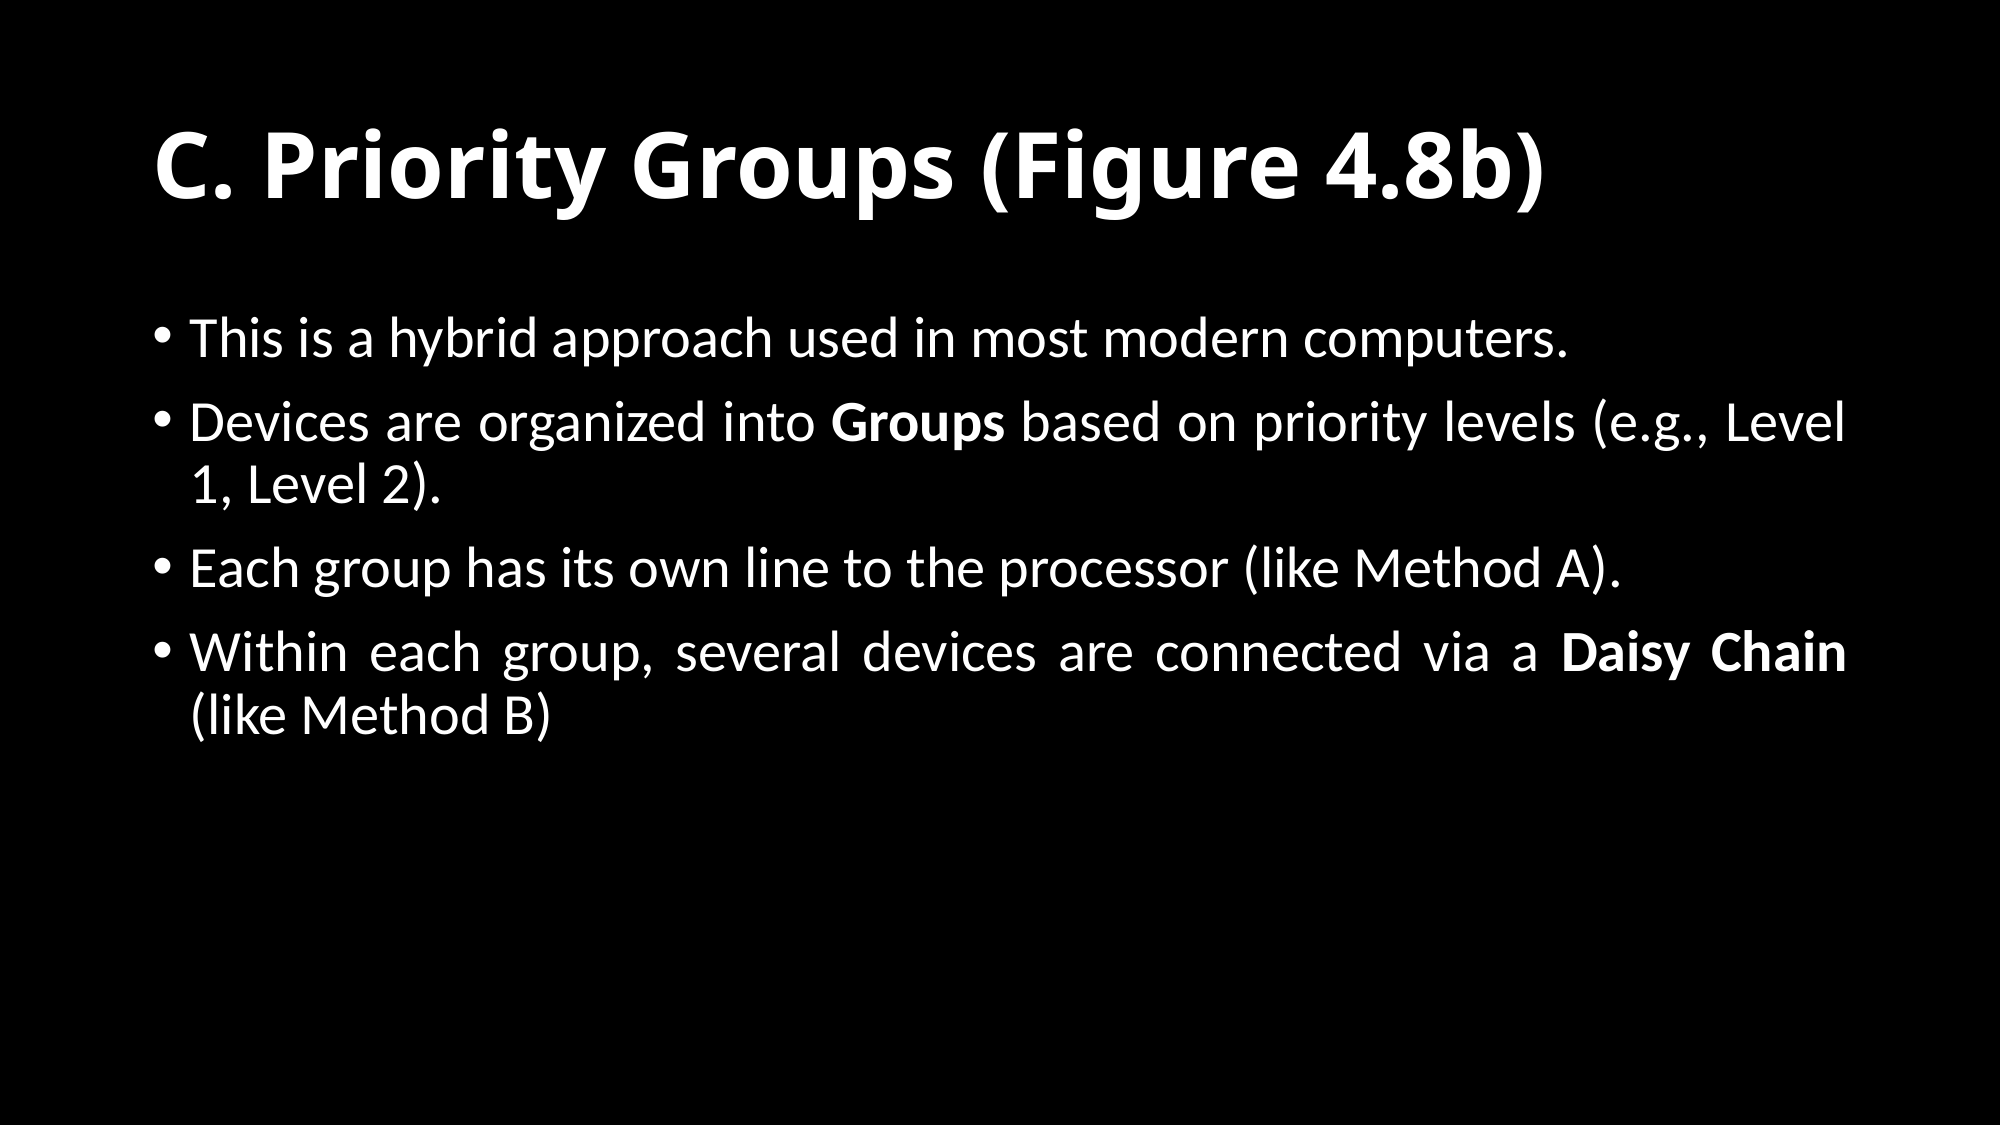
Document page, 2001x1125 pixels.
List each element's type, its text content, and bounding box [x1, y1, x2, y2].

title C. Priority Groups (Figure 4.8b) [137, 59, 1863, 278]
list This is a hybrid approach used in most modern computers. Devices are organized into Groups based on priority levels (e.g., Level 1, Level 2). Each group has its own line to the processor (like Method A). Within each group, several devices are connected via a Daisy Chain (like Method B) [137, 299, 1863, 1014]
